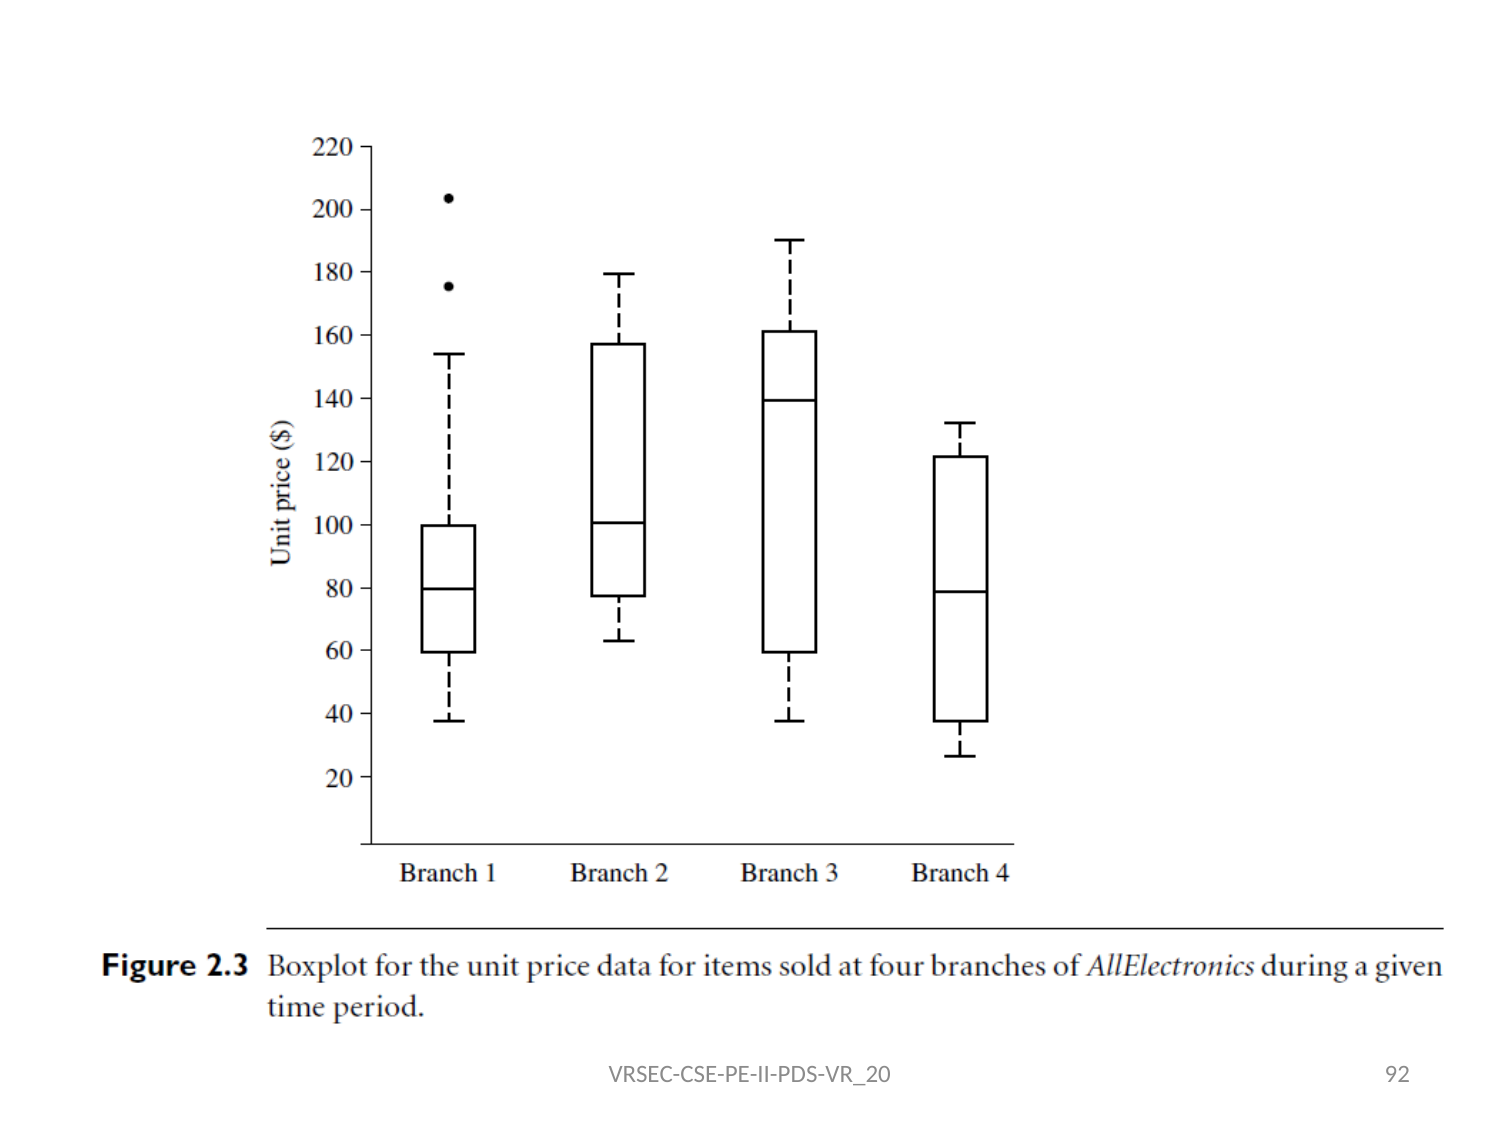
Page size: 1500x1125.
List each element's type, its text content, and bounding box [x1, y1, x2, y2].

slide_number 92 [1074, 1043, 1425, 1103]
picture [64, 101, 1471, 1036]
footer VRSEC-CSE-PE-II-PDS-VR_20 [512, 1043, 988, 1103]
